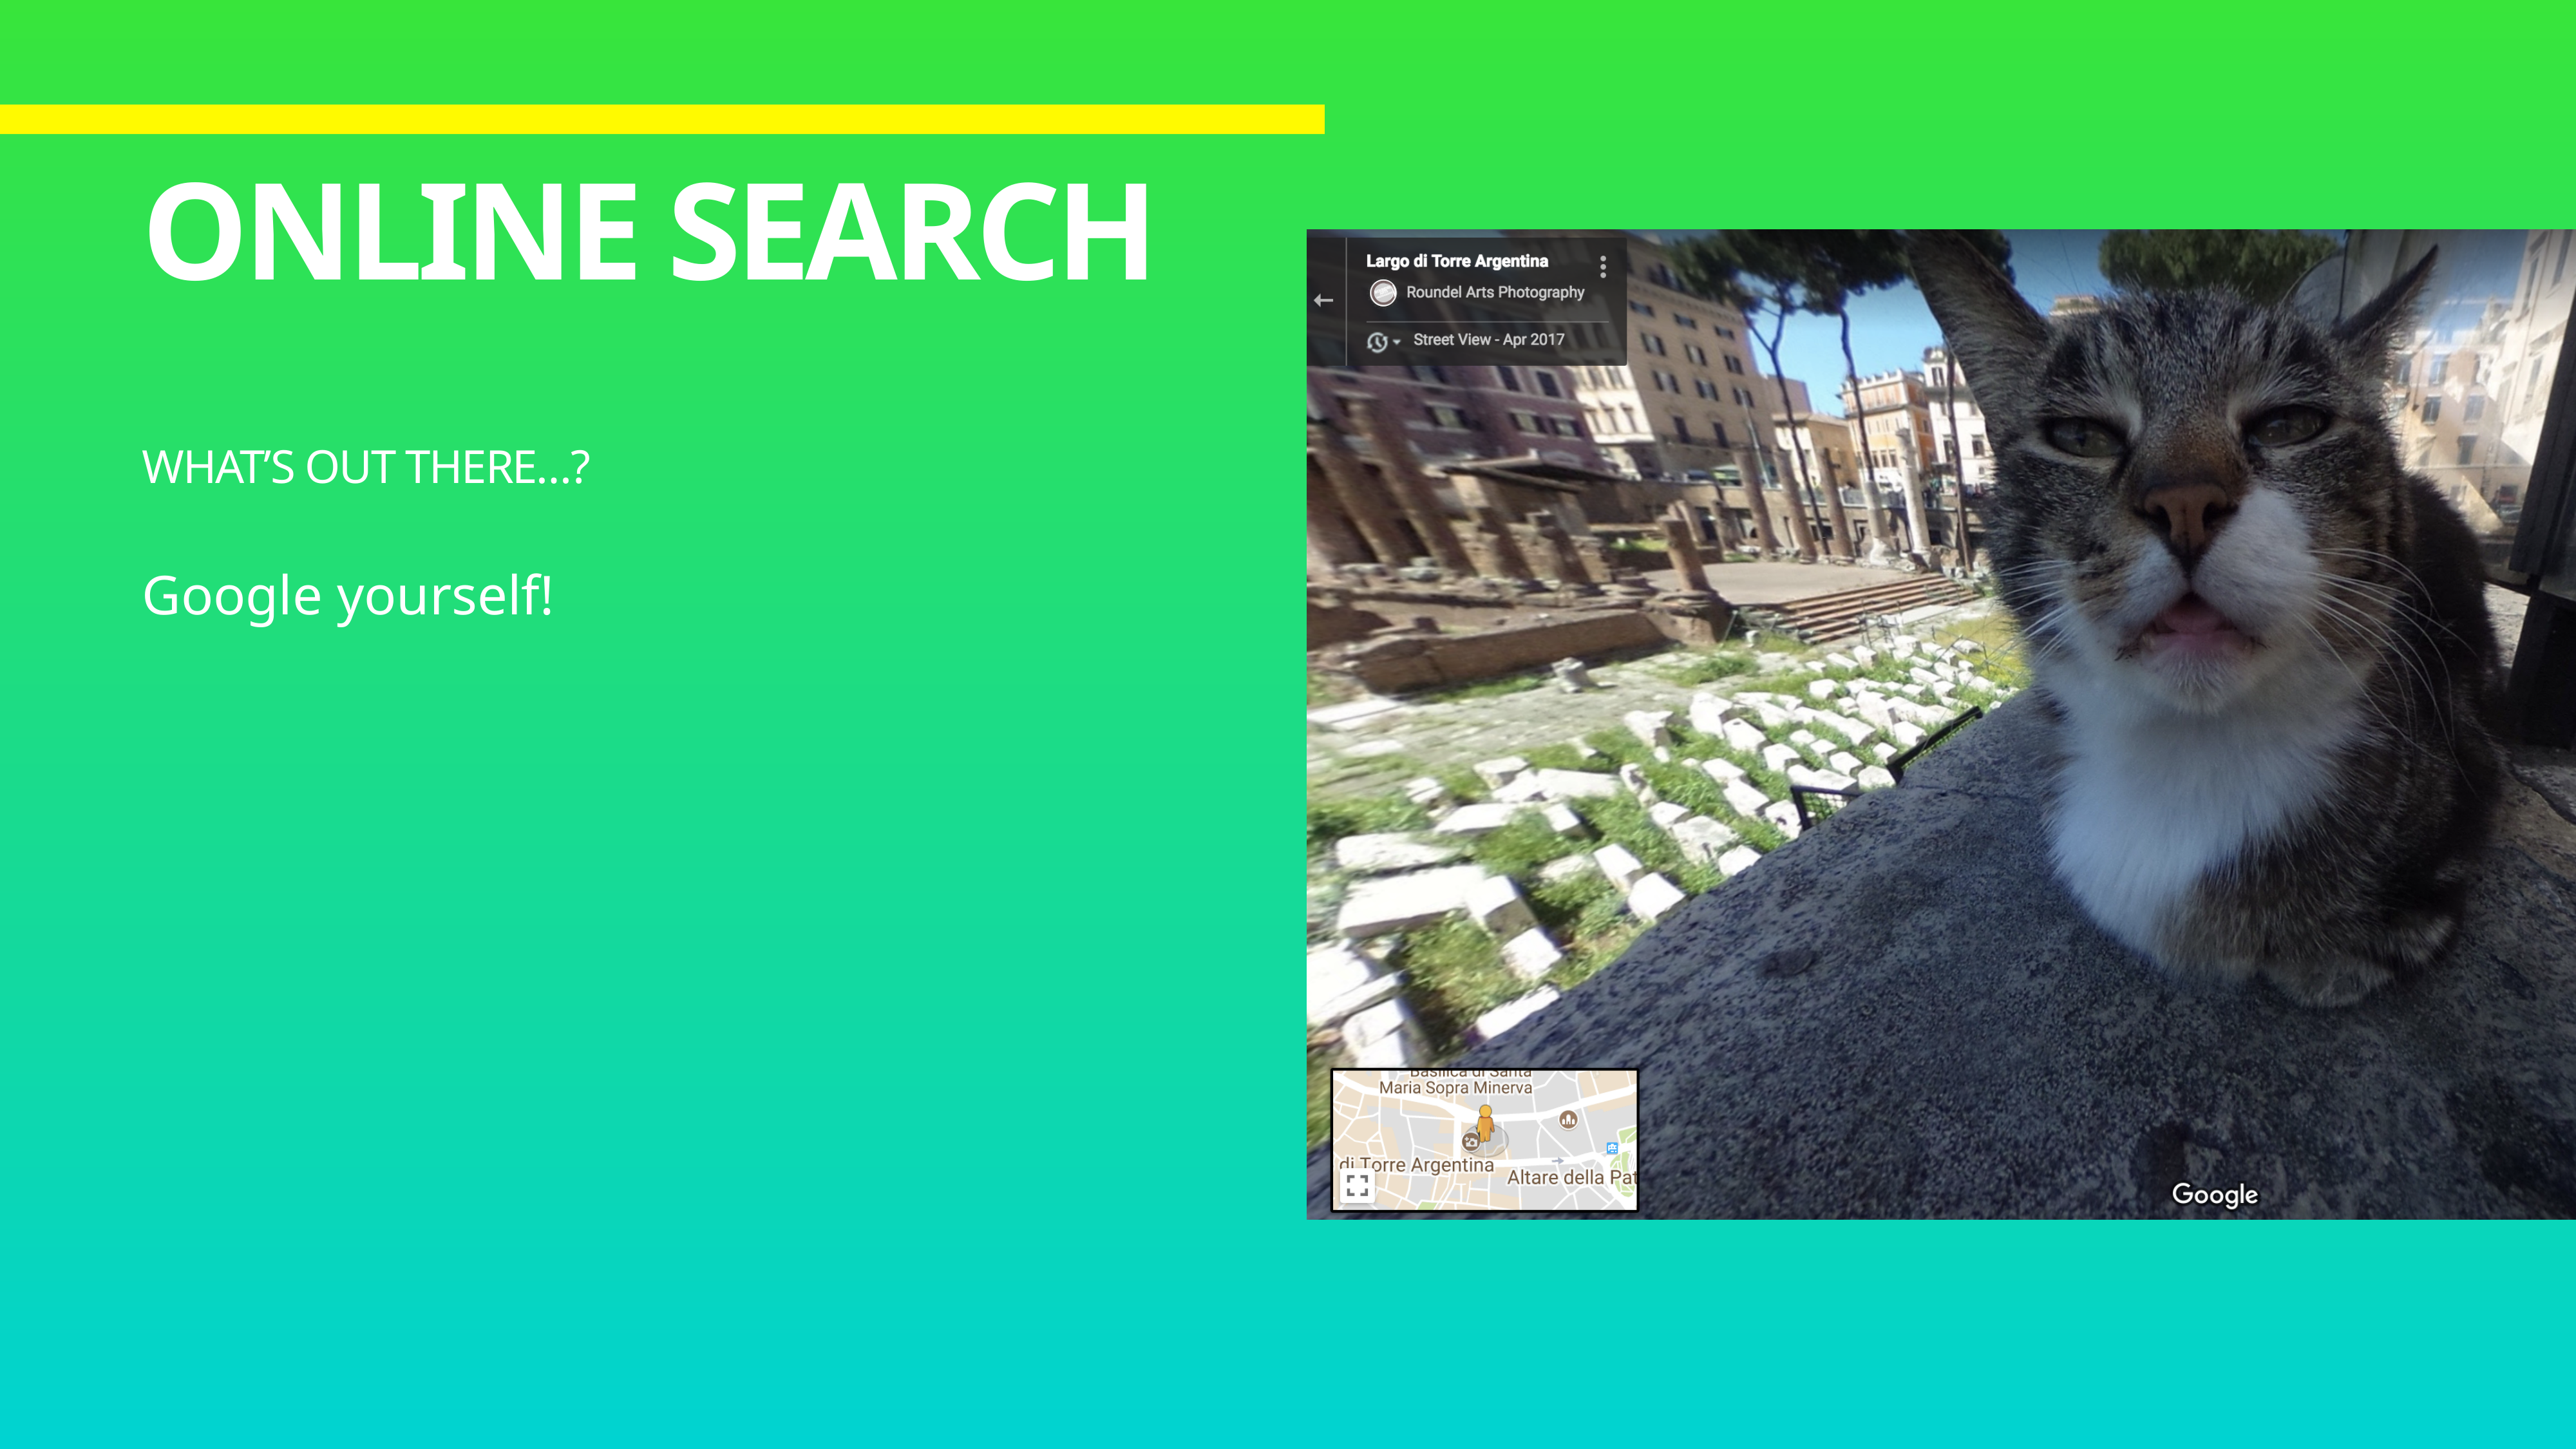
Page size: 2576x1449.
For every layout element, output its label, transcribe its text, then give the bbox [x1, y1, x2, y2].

list What’s out there…? [136, 431, 1306, 505]
list Google yourself! [136, 554, 1347, 1283]
title Online Search [136, 171, 1347, 431]
picture [1306, 229, 2576, 1220]
